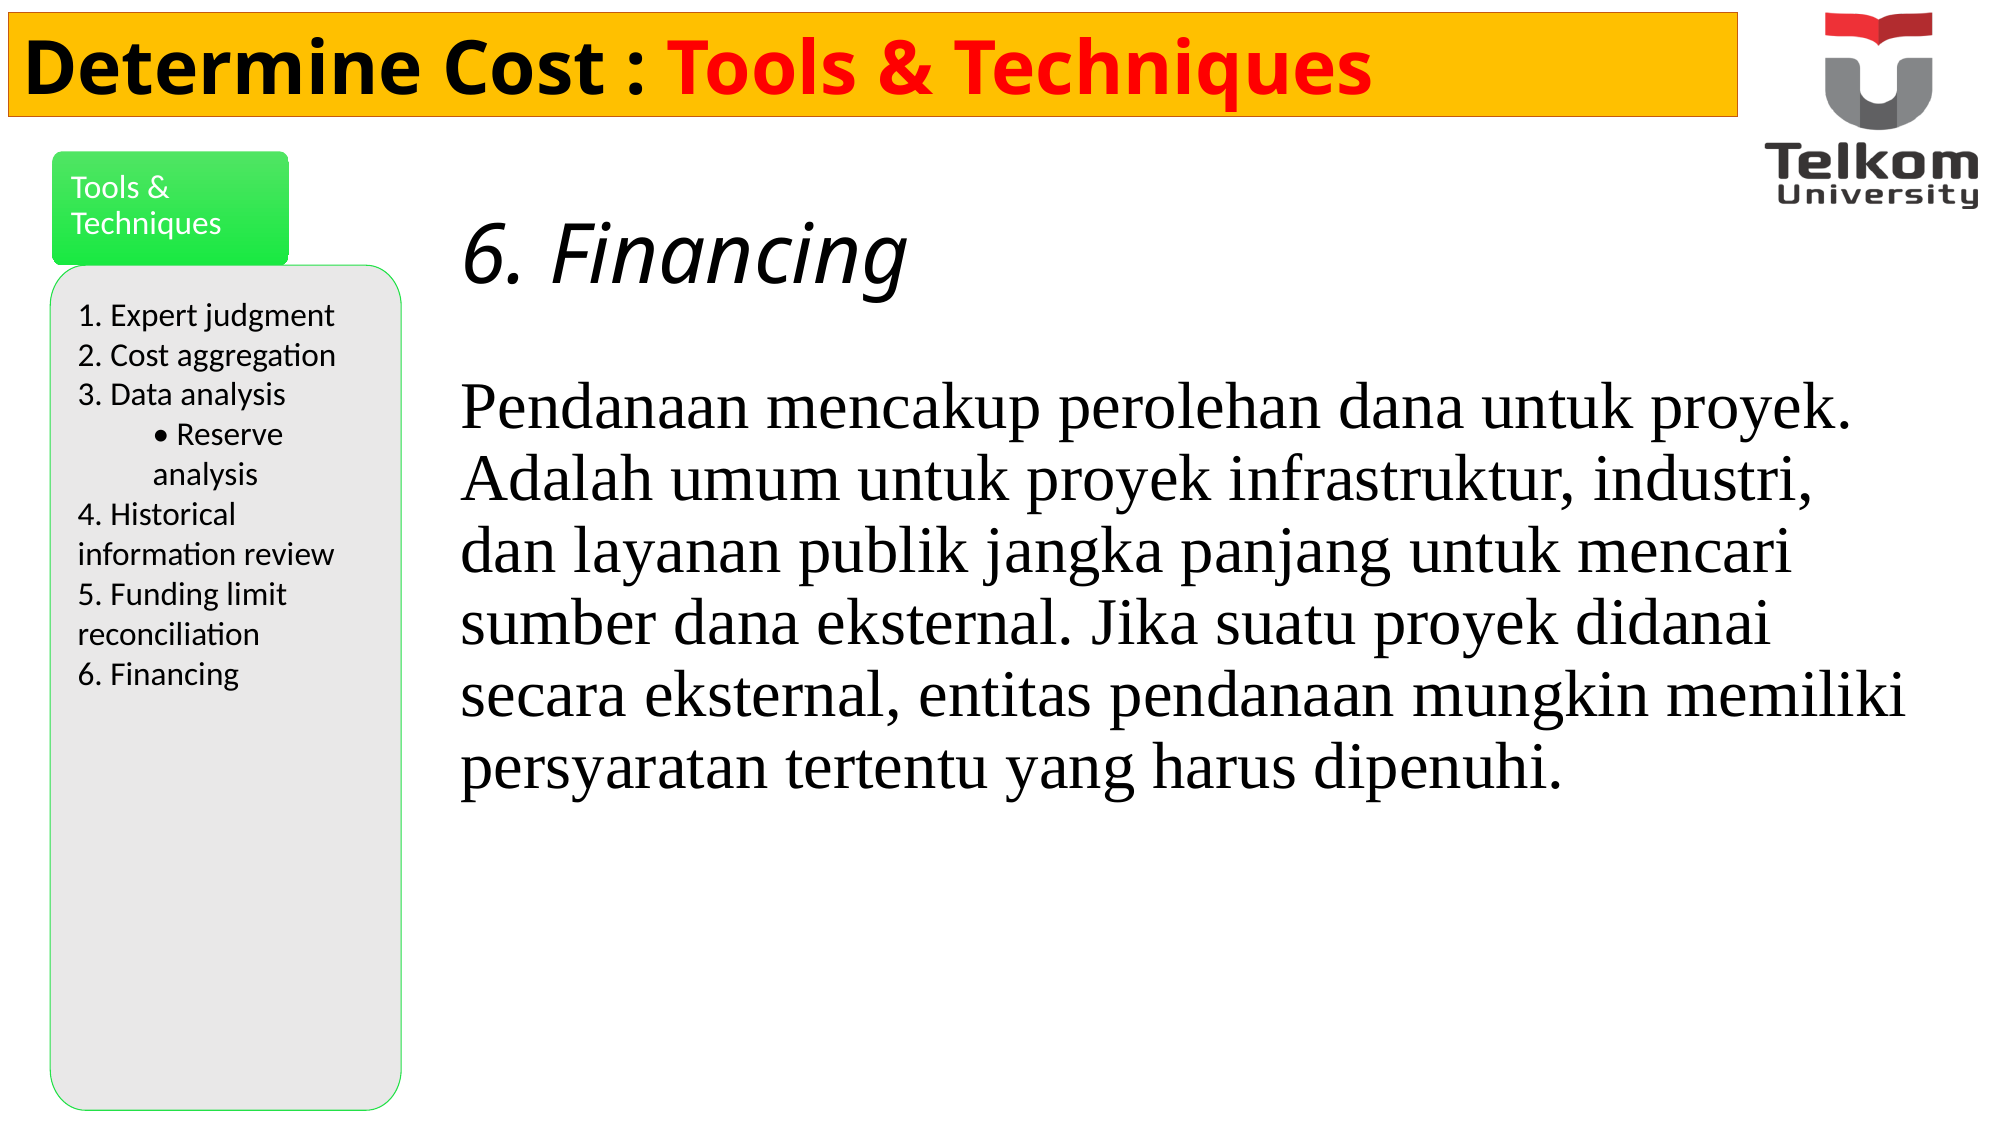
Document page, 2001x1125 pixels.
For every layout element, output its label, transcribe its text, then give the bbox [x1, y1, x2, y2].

title 6. Financing [445, 146, 1696, 335]
text_box Determine Cost : Tools & Techniques [8, 12, 1738, 117]
list Pendanaan mencakup perolehan dana untuk proyek. Adalah umum untuk proyek infrastruktur, industri, dan layanan publik jangka panjang untuk mencari sumber dana eksternal. Jika suatu proyek didanai secara eksternal, entitas pendanaan mungkin memiliki persyaratan tertentu yang harus dipenuhi. [445, 363, 1937, 977]
picture [1764, 12, 1978, 209]
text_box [50, 151, 402, 1111]
